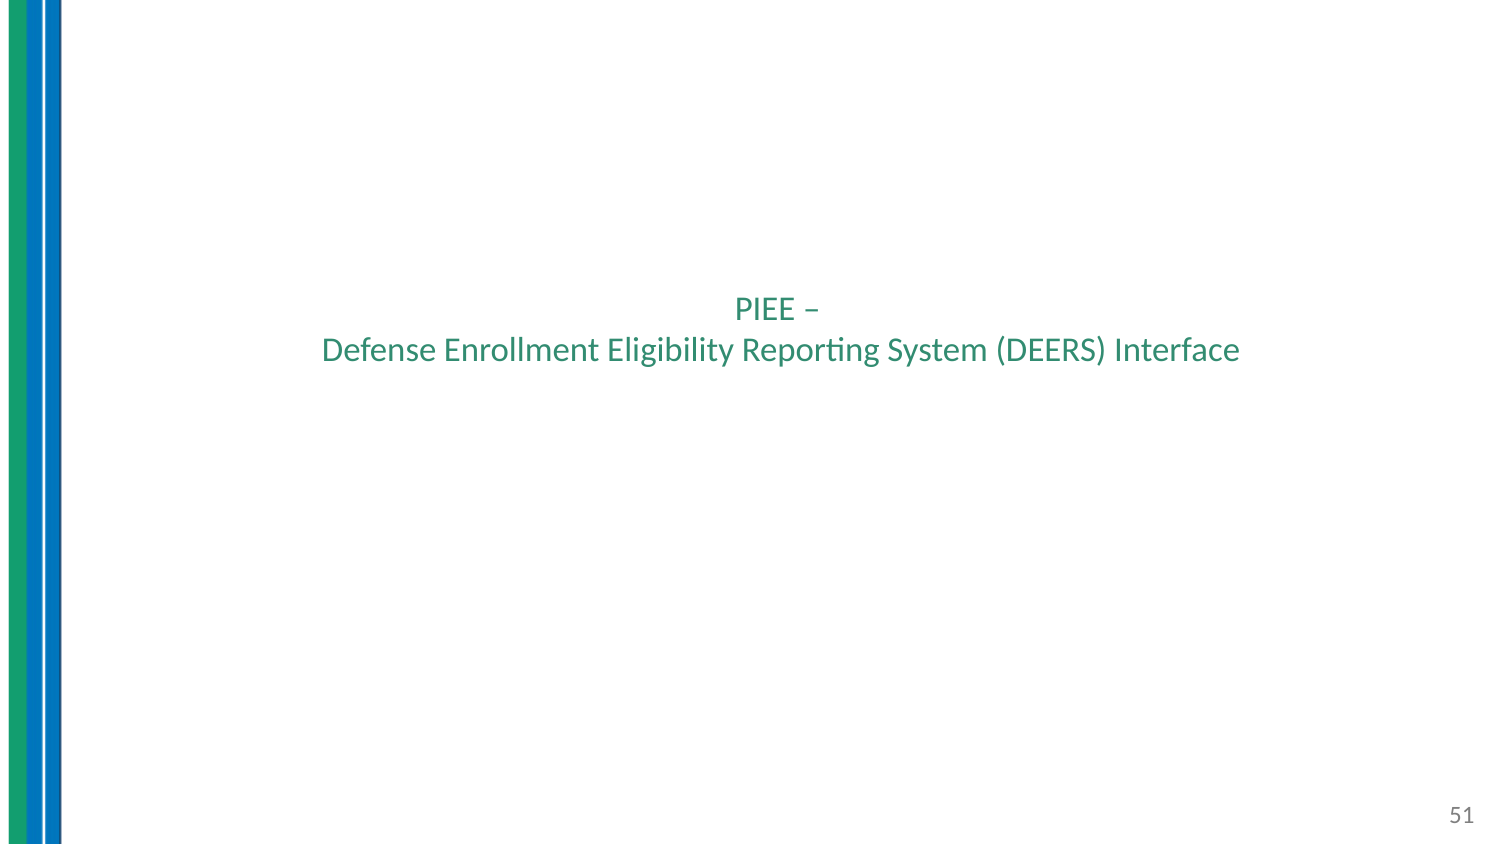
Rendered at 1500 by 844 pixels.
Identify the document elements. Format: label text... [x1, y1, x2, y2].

picture [0, 0, 26, 844]
title PIEE – Defense Enrollment Eligibility Reporting System (DEERS) Interface [62, 277, 1500, 419]
picture [29, 0, 1500, 844]
